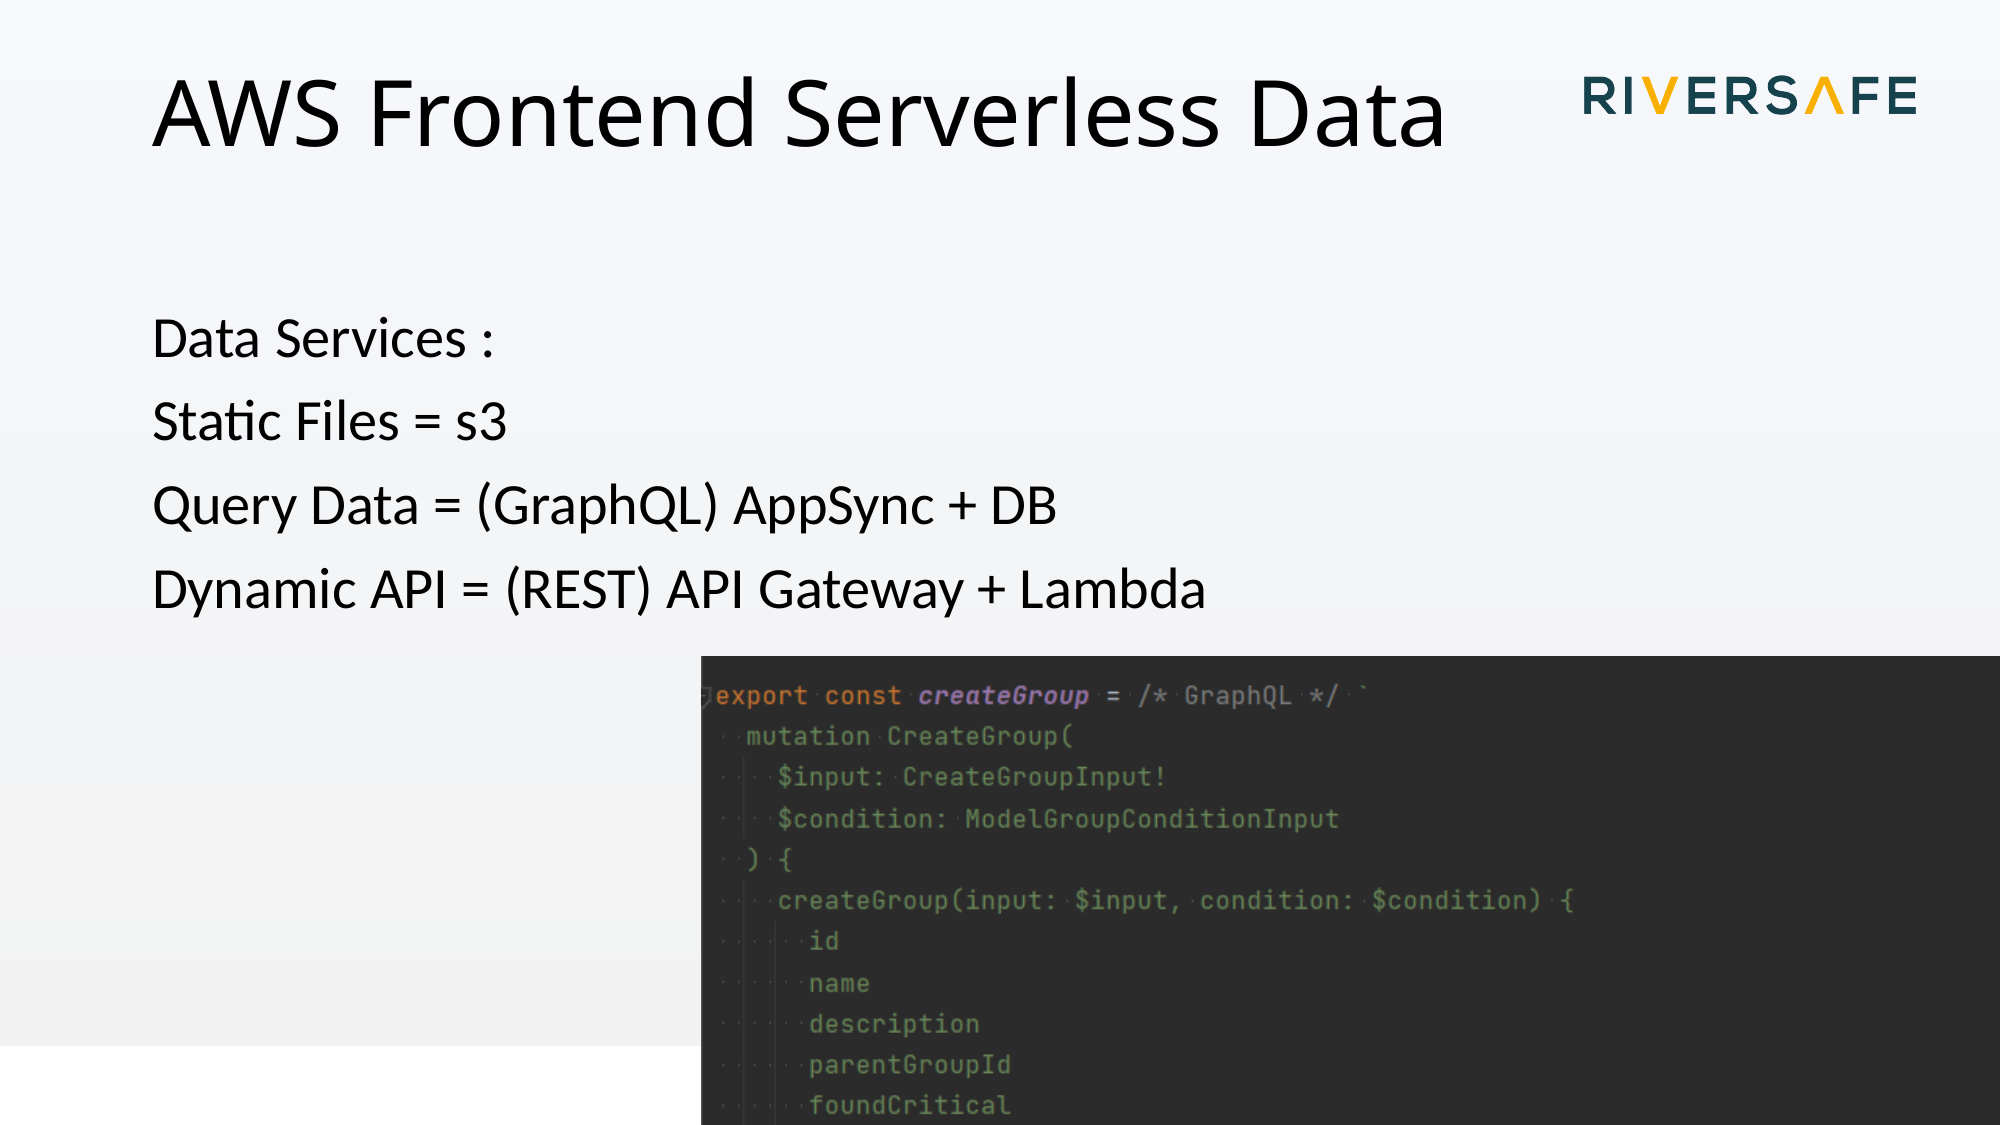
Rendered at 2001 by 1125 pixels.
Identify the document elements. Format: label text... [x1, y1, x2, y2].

picture [701, 656, 2000, 1125]
text_box Data Services : Static Files = s3 Query Data = (GraphQL) AppSync + DB Dynamic API = (REST) API Gateway + Lambda [137, 299, 1863, 1014]
title AWS Frontend Serverless Data [137, 59, 1863, 278]
picture [1863, 75, 1916, 115]
